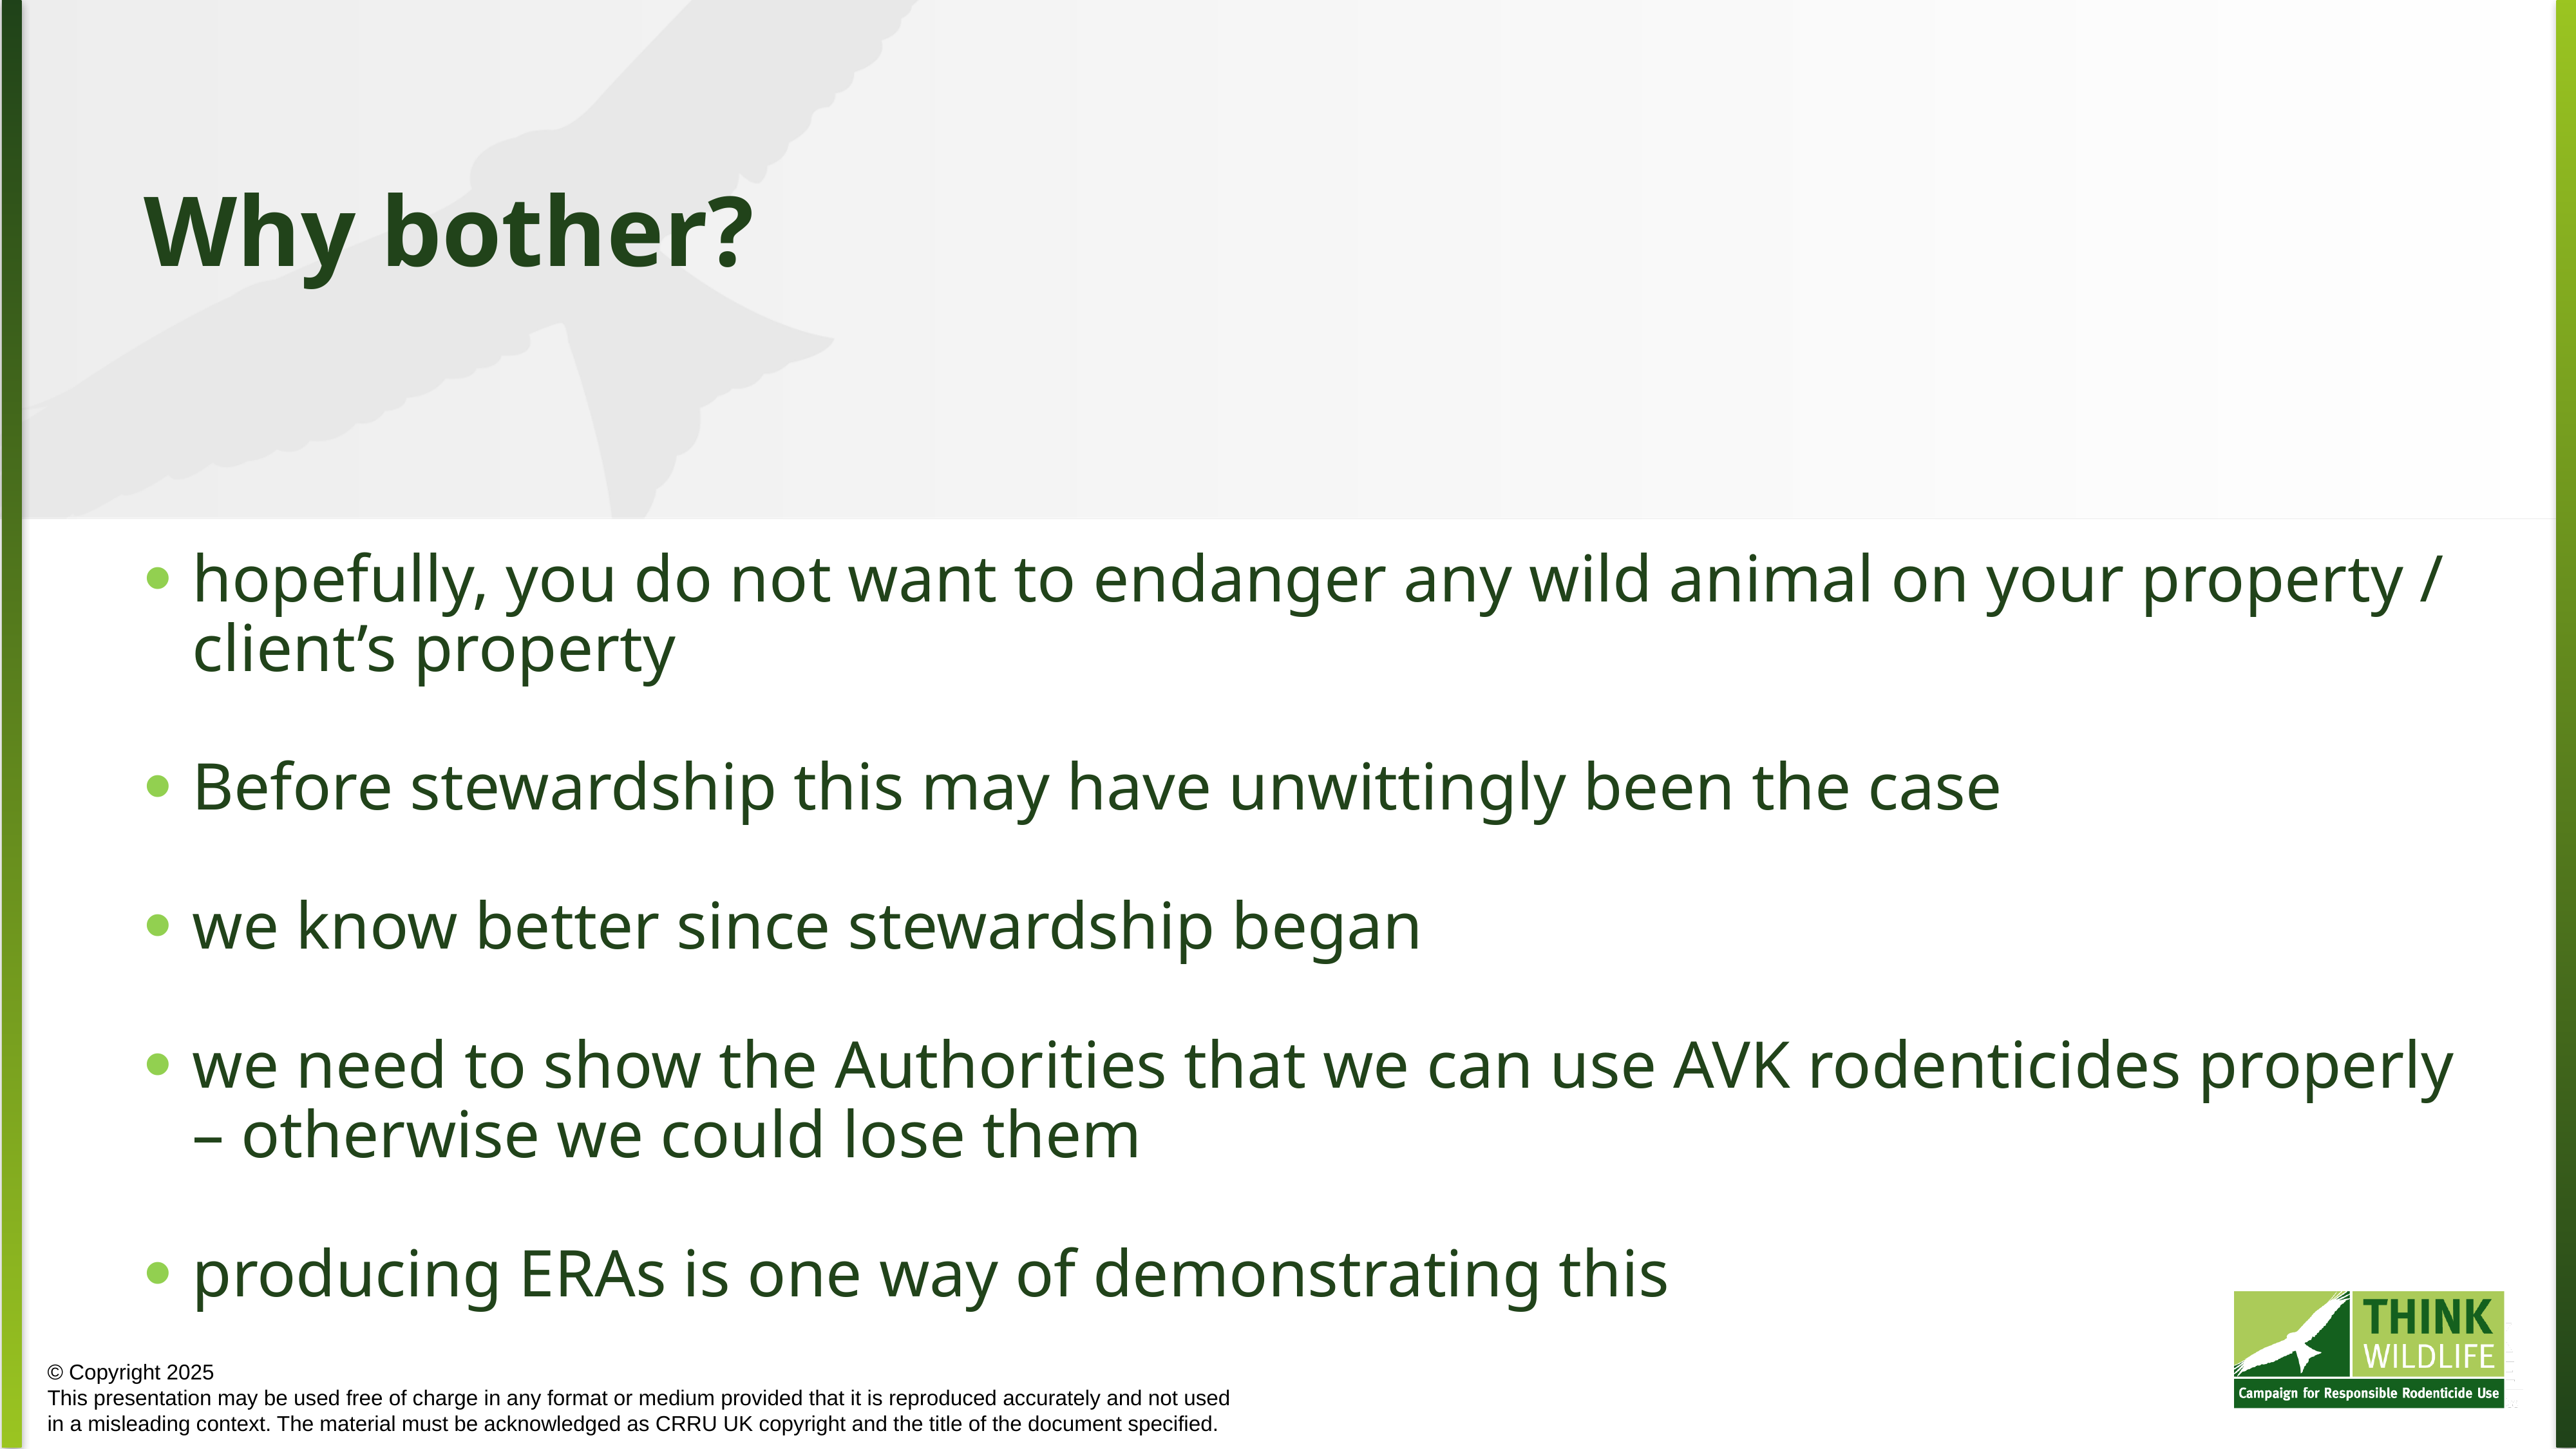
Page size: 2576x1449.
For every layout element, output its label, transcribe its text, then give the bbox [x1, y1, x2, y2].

text_box hopefully, you do not want to endanger any wild animal on your property / client’s property Before stewardship this may have unwittingly been the case we know better since stewardship began we need to show the Authorities that we can use AVK rodenticides properly – otherwise we could lose them producing ERAs is one way of demonstrating this [134, 536, 2505, 1353]
text_box Why bother? [134, 160, 1829, 296]
text_box © Copyright 2025 This presentation may be used free of charge in any format or medium provided that it is reproduced accurately and not used in a misleading context. The material must be acknowledged as CRRU UK copyright and the title of the document specified. [37, 1353, 2529, 1441]
picture [0, 0, 2576, 1449]
